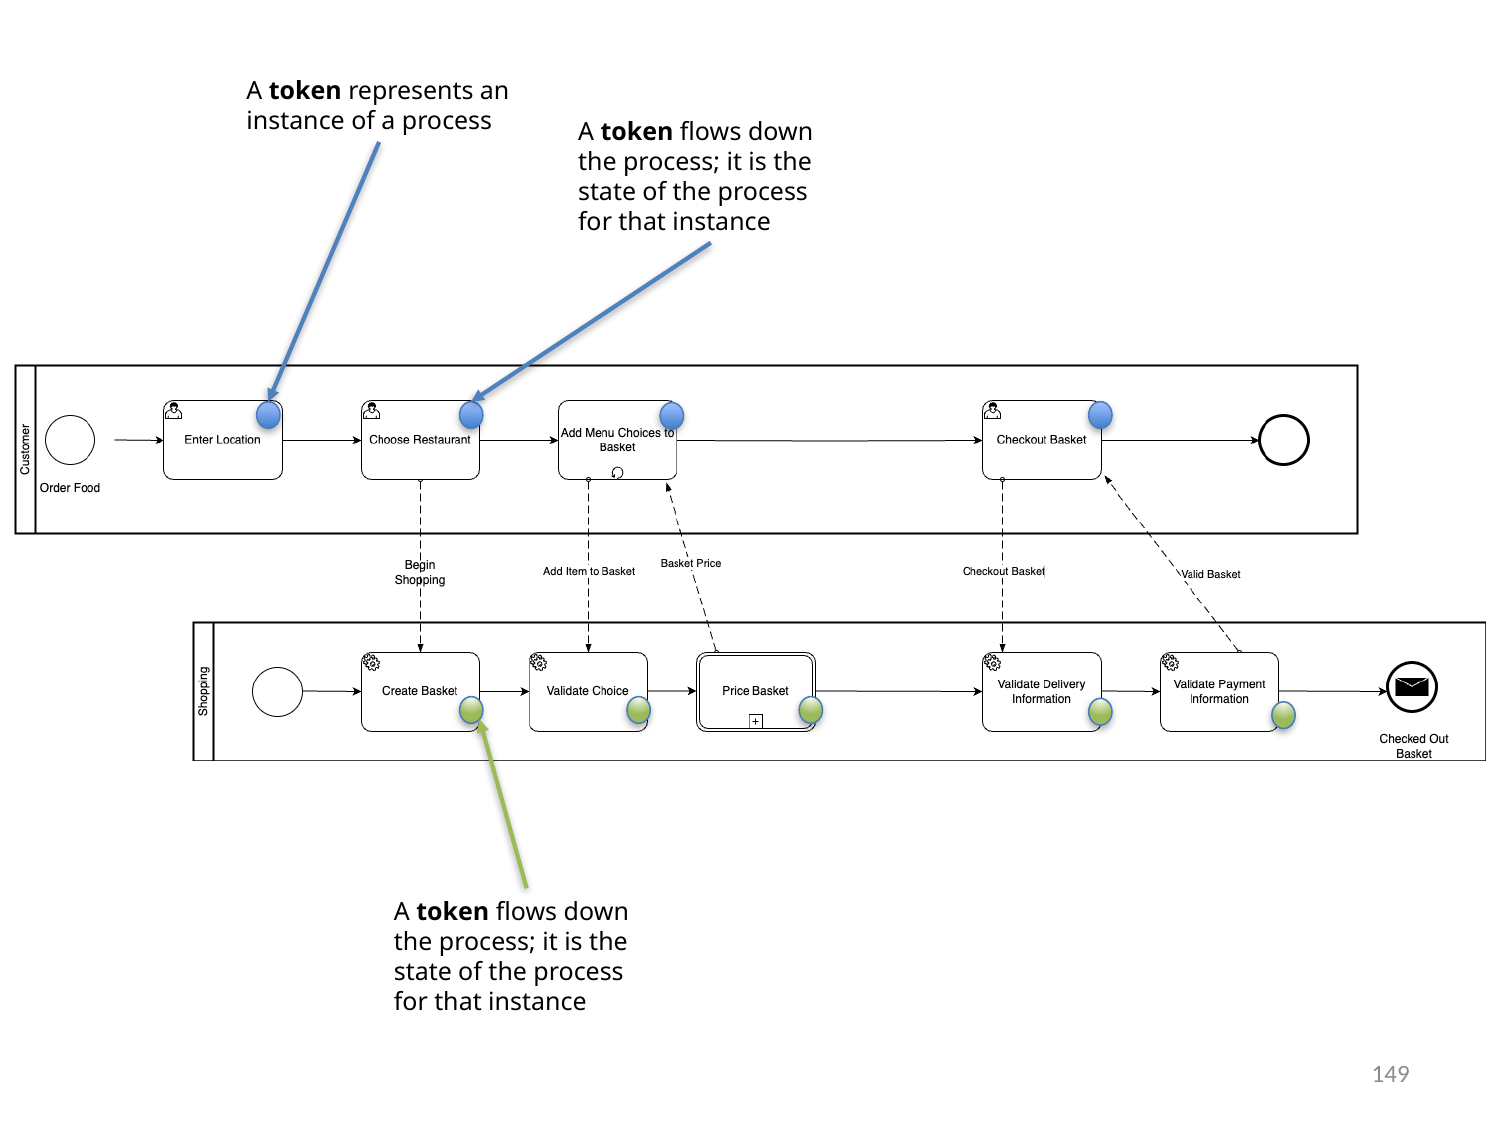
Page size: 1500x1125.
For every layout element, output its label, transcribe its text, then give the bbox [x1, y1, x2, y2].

text_box A token flows down the process; it is the state of the process for that instance [379, 888, 675, 1023]
text_box A token represents an instance of a process [231, 67, 527, 142]
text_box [479, 719, 527, 889]
text_box A token flows down the process; it is the state of the process for that instance [563, 108, 859, 243]
picture [14, 363, 1486, 761]
slide_number 149 [1074, 1042, 1425, 1103]
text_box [470, 244, 712, 402]
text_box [268, 142, 380, 402]
